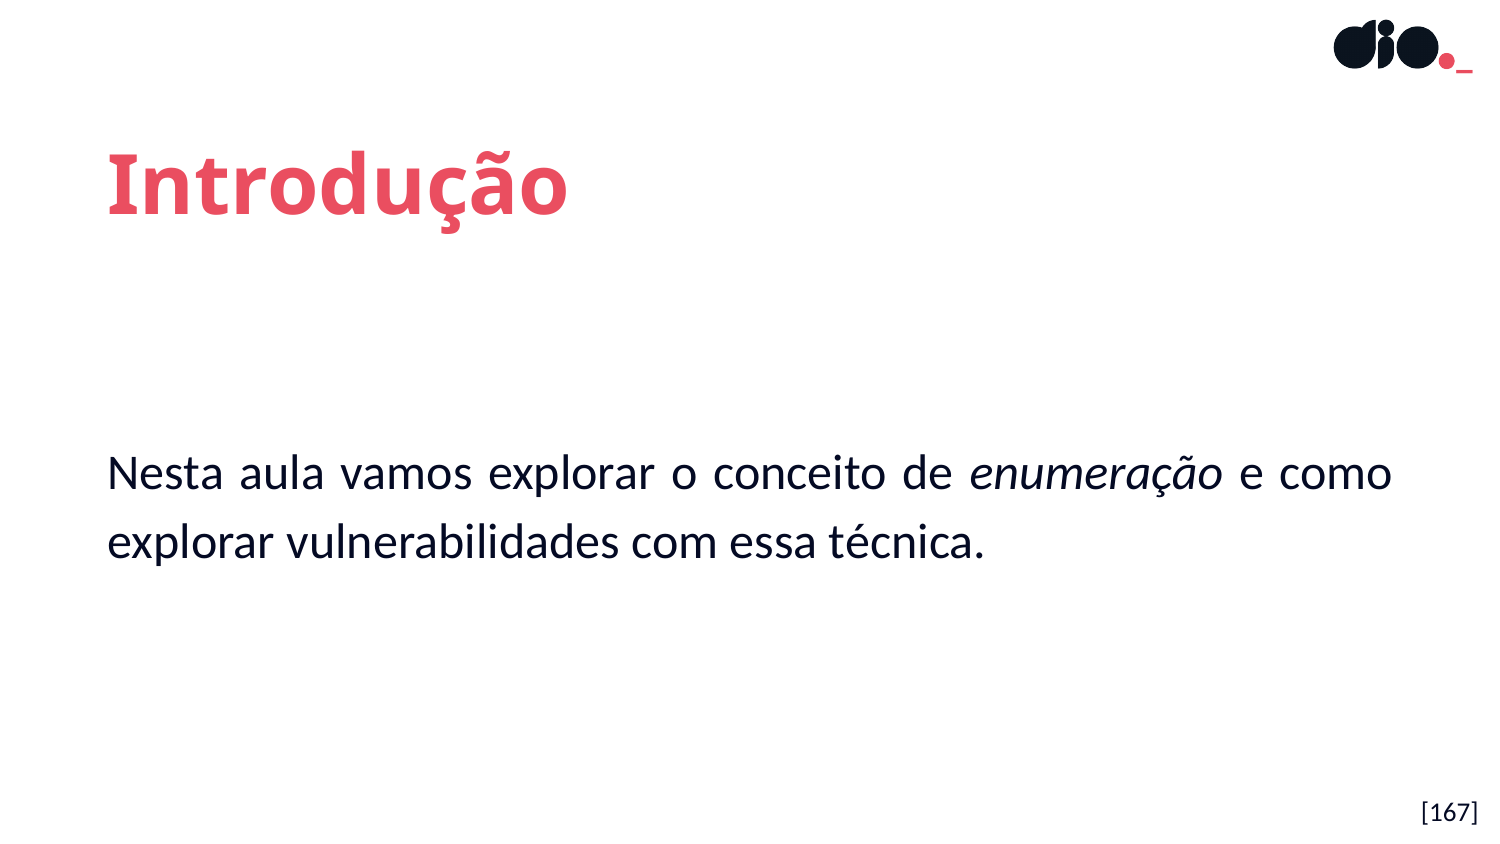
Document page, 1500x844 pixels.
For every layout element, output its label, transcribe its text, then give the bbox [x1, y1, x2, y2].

text_box Nesta aula vamos explorar o conceito de enumeração e como explorar vulnerabilidades com essa técnica. [92, 243, 1408, 757]
slide_number [167] [1403, 779, 1494, 844]
text_box Introdução [92, 104, 1408, 243]
picture [1333, 19, 1473, 74]
